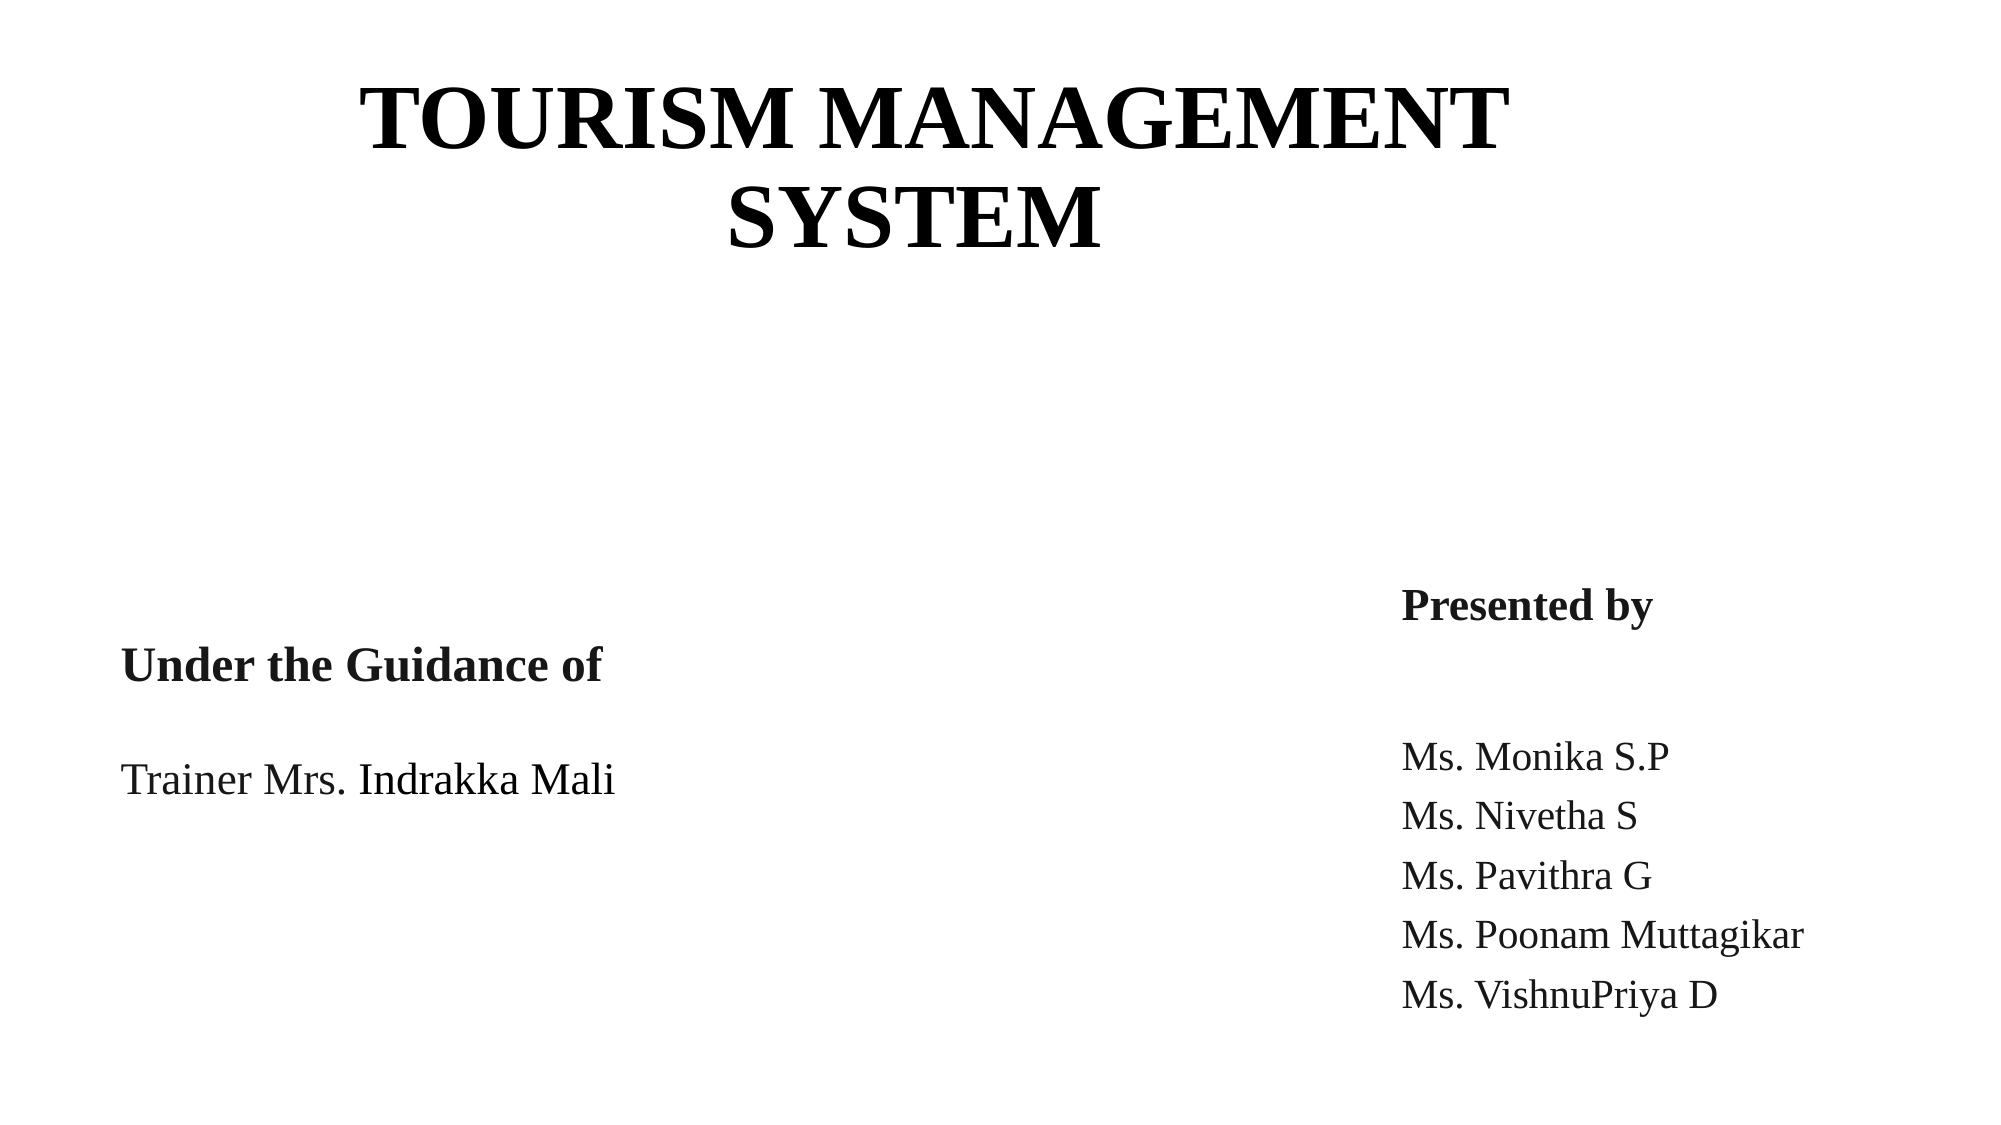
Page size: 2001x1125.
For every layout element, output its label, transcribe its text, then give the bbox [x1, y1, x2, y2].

list Presented by Ms. Monika S.P Ms. Nivetha S Ms. Pavithra G Ms. Poonam Muttagikar Ms. VishnuPriya D [1386, 450, 1963, 1029]
list Under the Guidance of Trainer Mrs. Indrakka Mali [105, 450, 659, 851]
title TOURISM MANAGEMENT SYSTEM [137, 59, 1863, 278]
